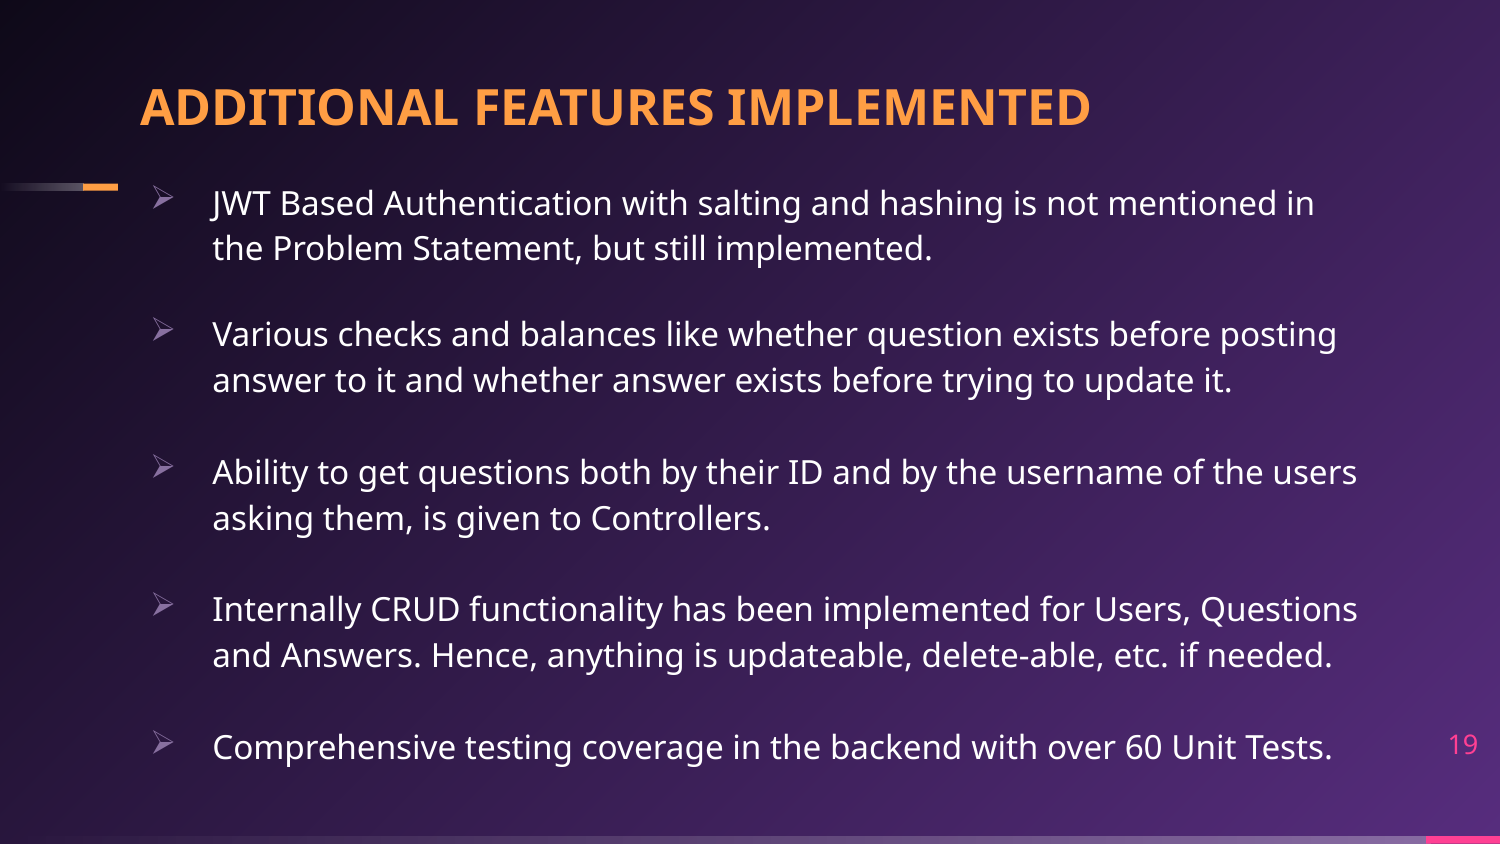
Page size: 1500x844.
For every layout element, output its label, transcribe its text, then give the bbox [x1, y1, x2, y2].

slide_number 19 [1426, 717, 1500, 775]
title ADDITIONAL FEATURES IMPLEMENTED [140, 65, 1411, 136]
list JWT Based Authentication with salting and hashing is not mentioned in the Problem Statement, but still implemented. Various checks and balances like whether question exists before posting answer to it and whether answer exists before trying to update it. Ability to get questions both by their ID and by the username of the users asking them, is given to Controllers. Internally CRUD functionality has been implemented for Users, Questions and Answers. Hence, anything is updateable, delete-able, etc. if needed. Comprehensive testing coverage in the backend with over 60 Unit Tests. [137, 175, 1363, 790]
